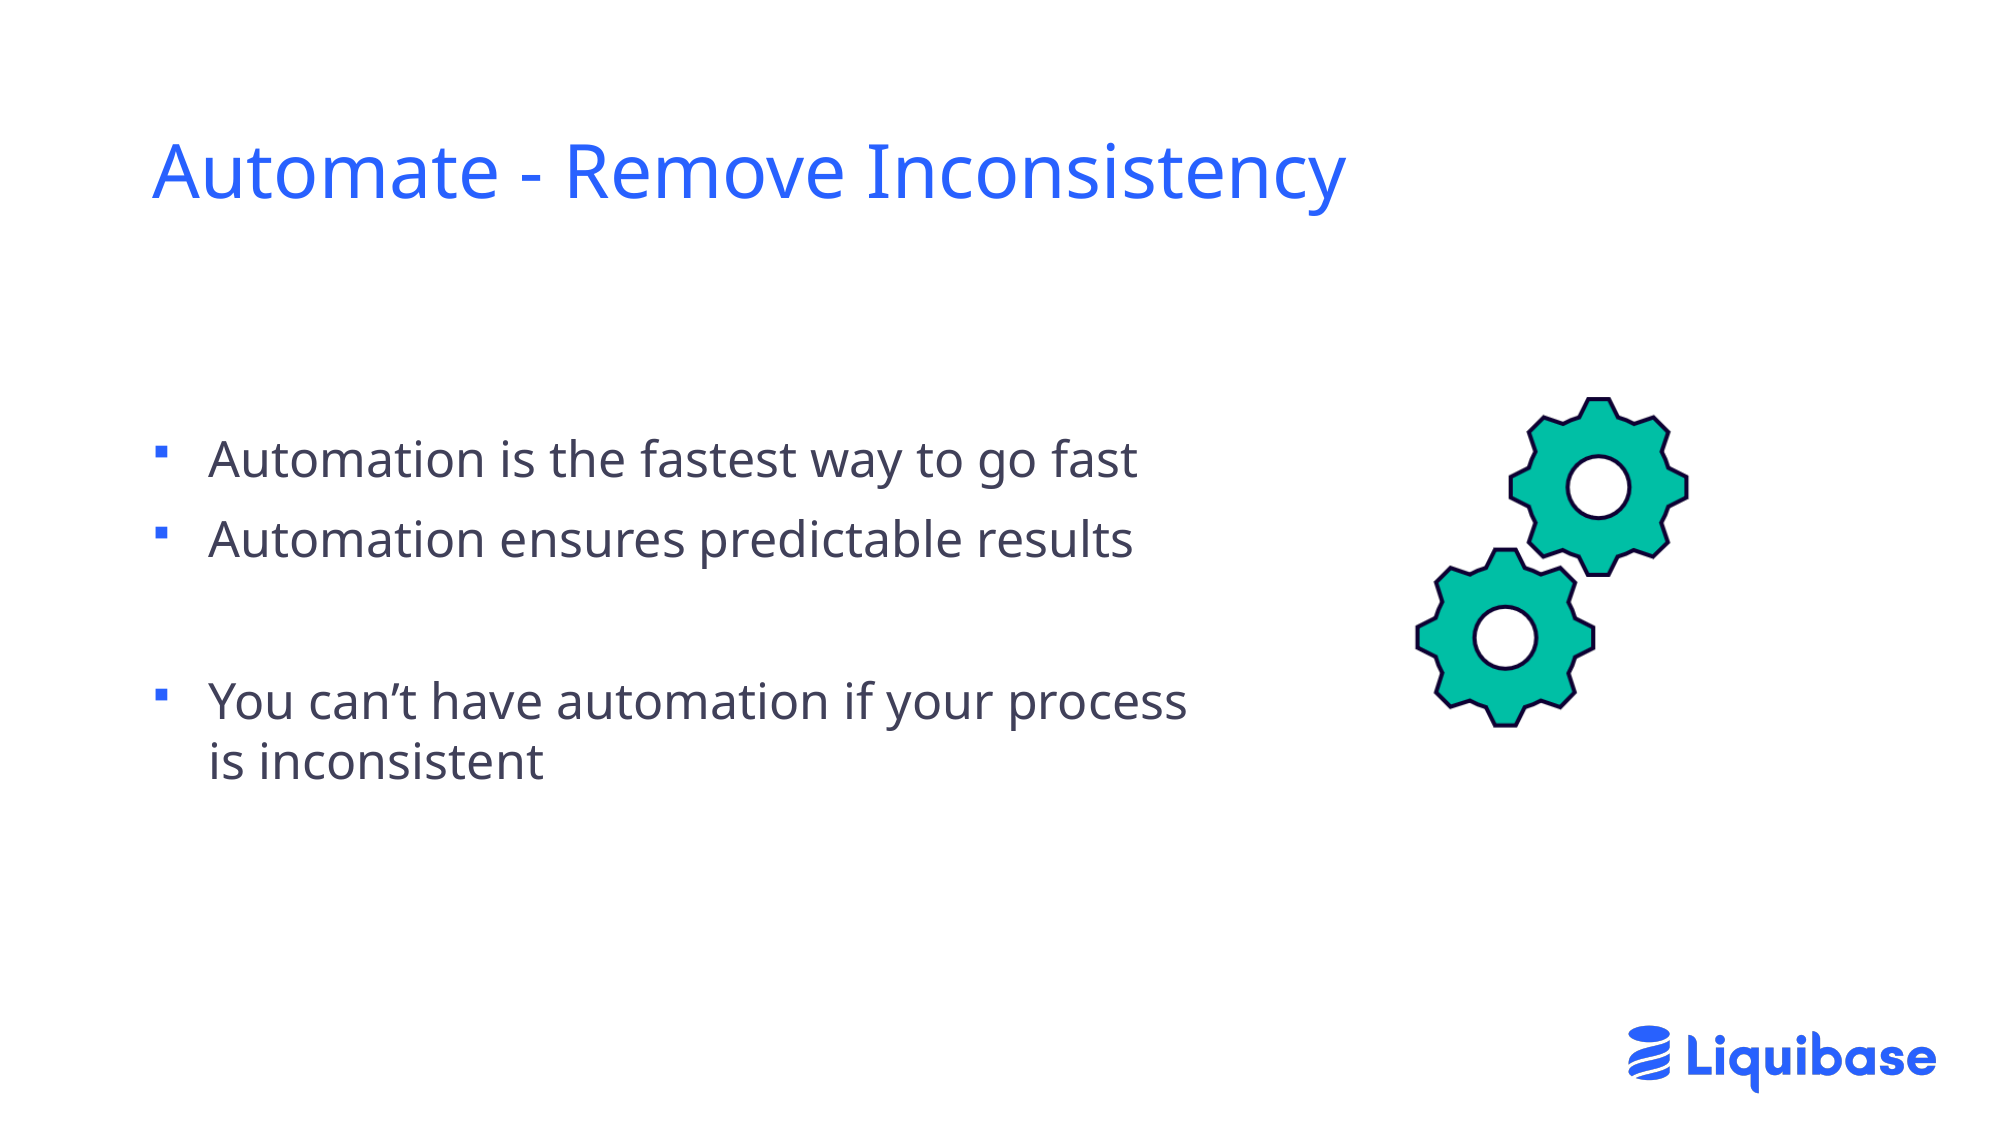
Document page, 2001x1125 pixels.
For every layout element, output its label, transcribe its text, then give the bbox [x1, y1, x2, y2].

title Automate - Remove Inconsistency [137, 59, 1863, 278]
list Automation is the fastest way to go fast Automation ensures predictable results You can’t have automation if your process is inconsistent [137, 299, 1248, 998]
picture [1626, 1023, 1939, 1096]
picture [1353, 364, 1751, 761]
